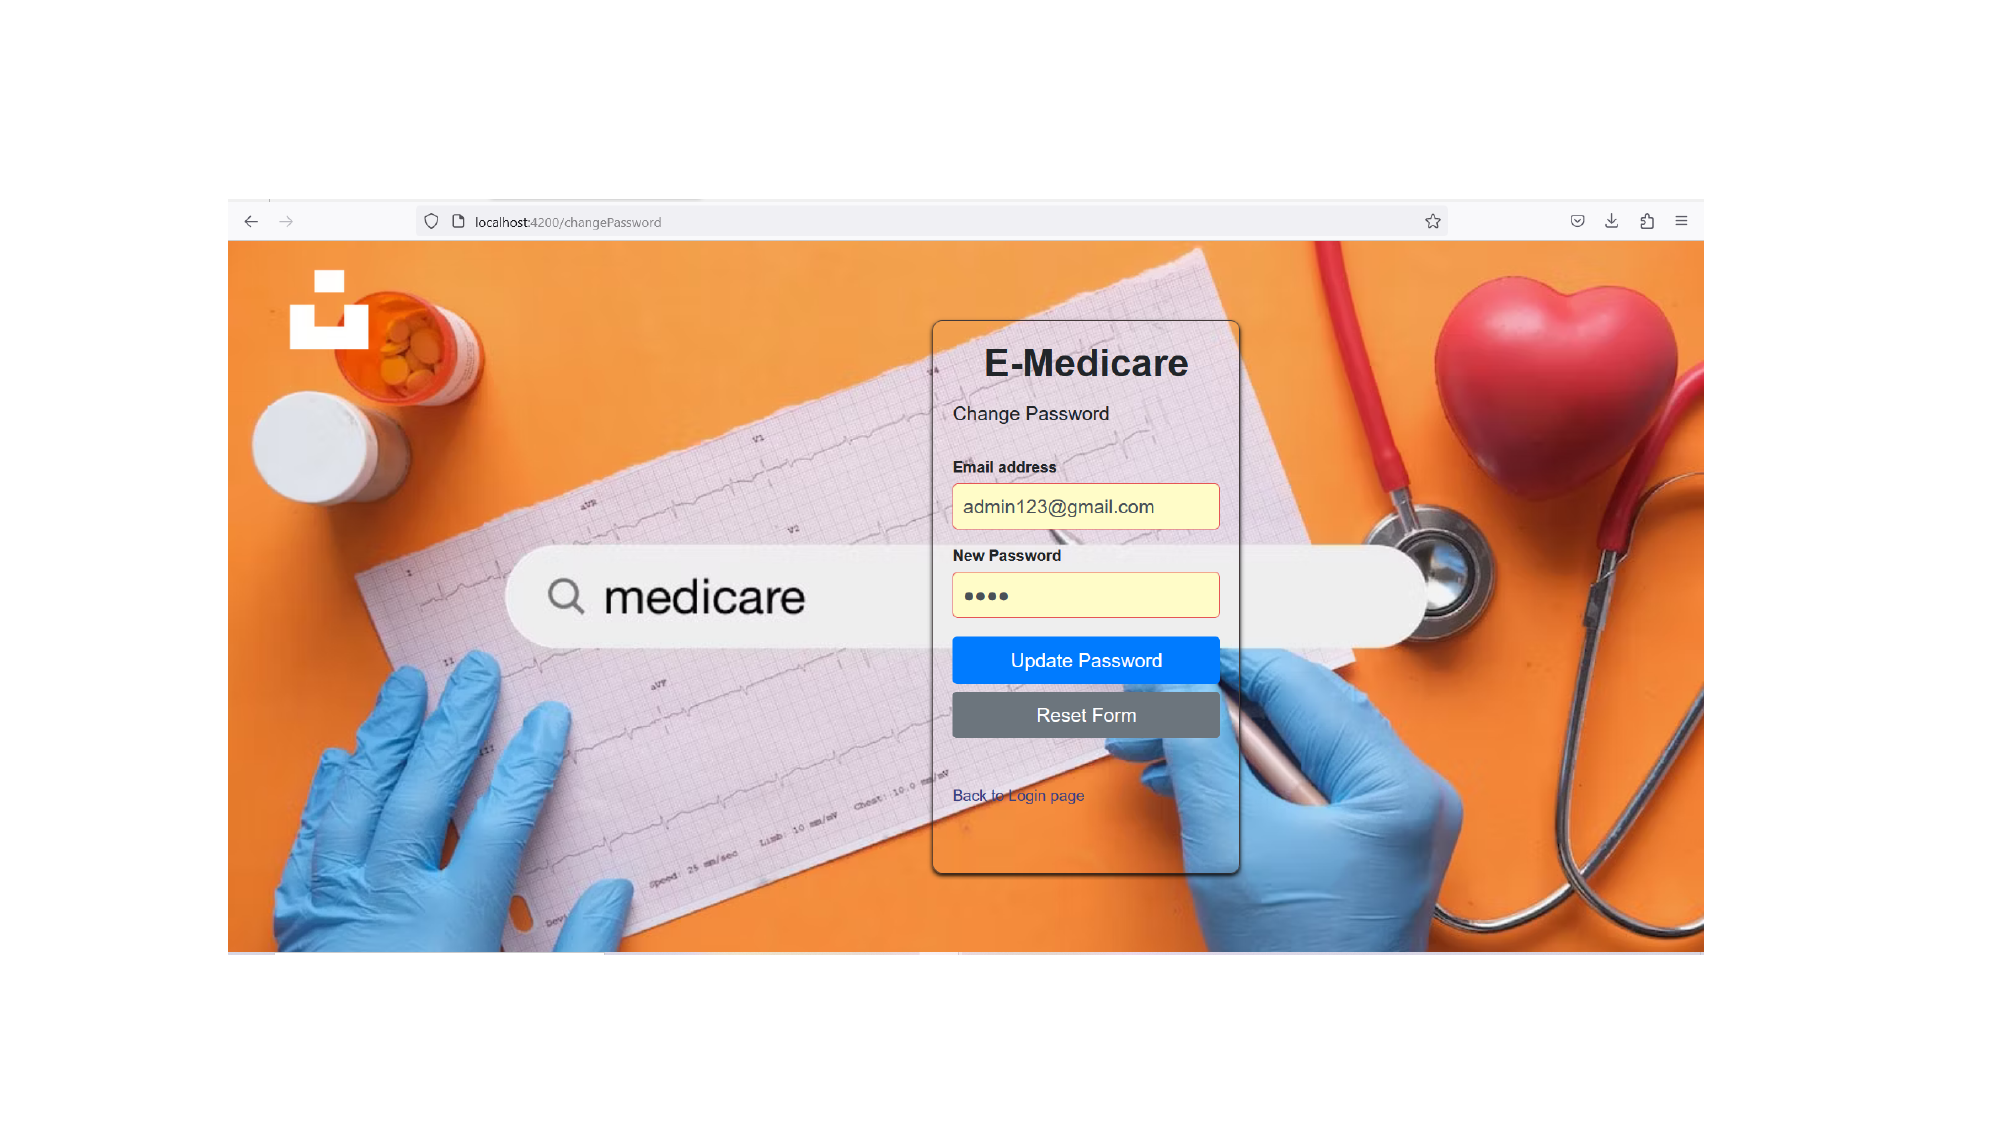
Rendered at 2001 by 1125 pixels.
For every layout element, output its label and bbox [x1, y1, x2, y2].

list [228, 198, 1704, 955]
title [137, 59, 1863, 278]
